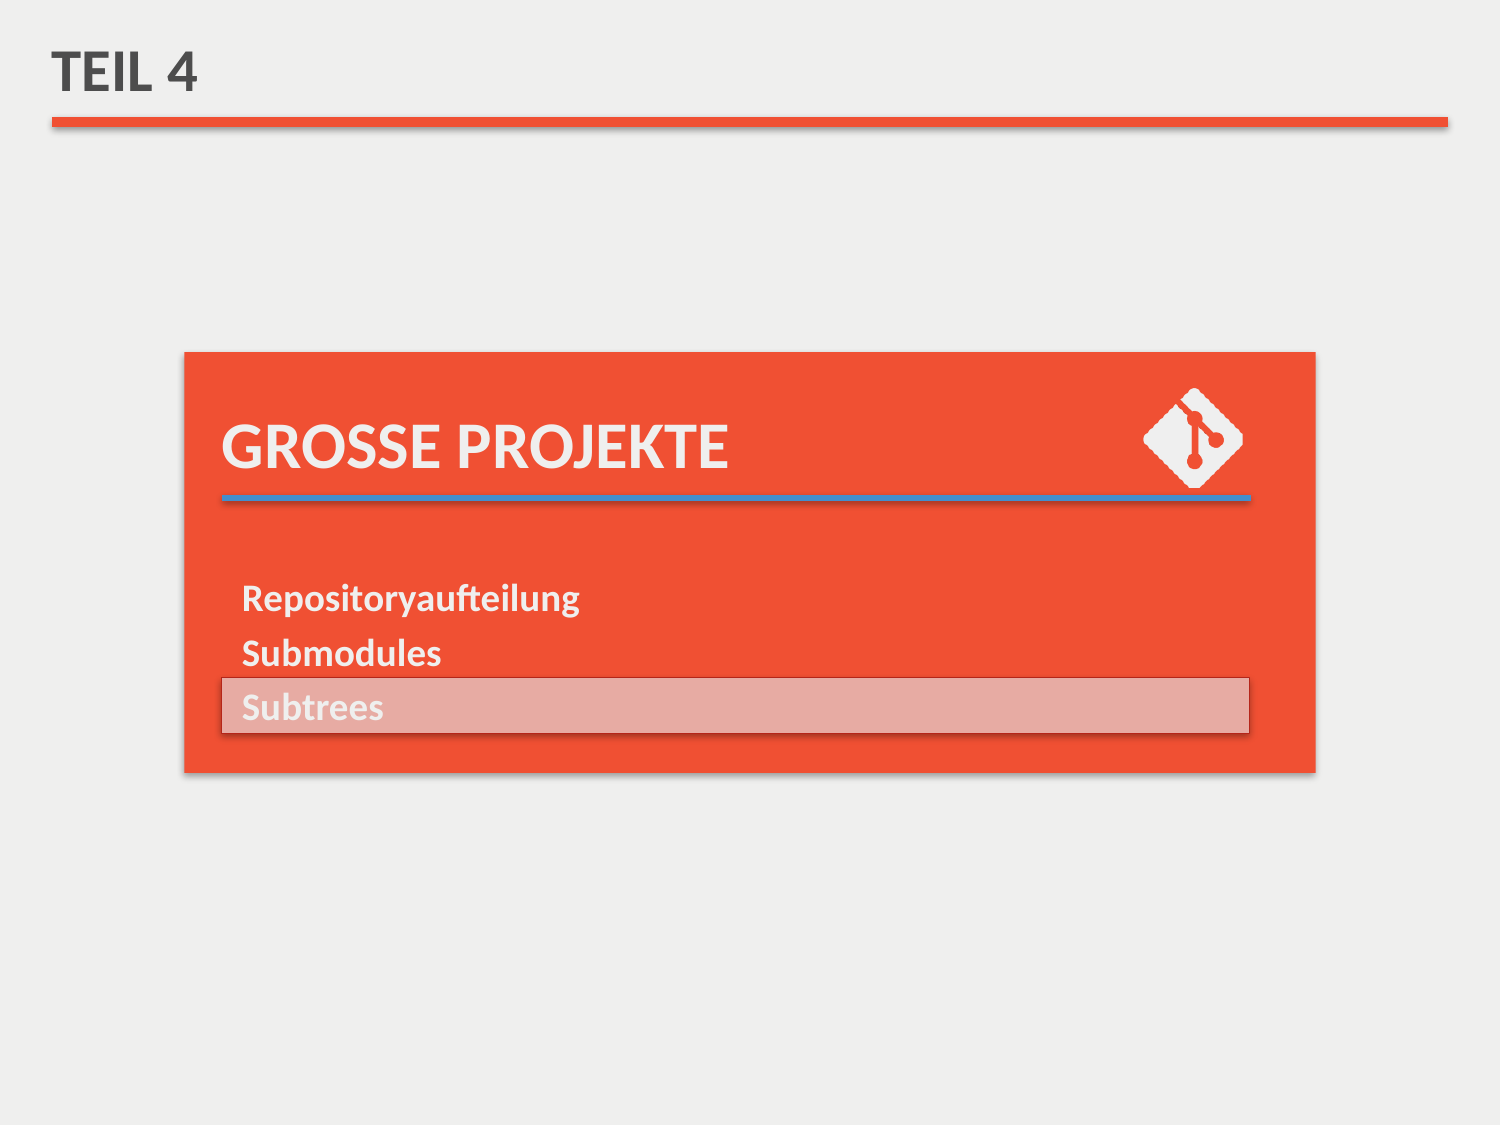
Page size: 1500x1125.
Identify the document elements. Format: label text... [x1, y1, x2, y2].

text_box Repositoryaufteilung Submodules Subtrees [241, 572, 1293, 730]
list GROSSE PROJEKTE [221, 402, 1273, 534]
title TEIL 4 [51, 30, 1449, 104]
text_box [221, 677, 1251, 734]
